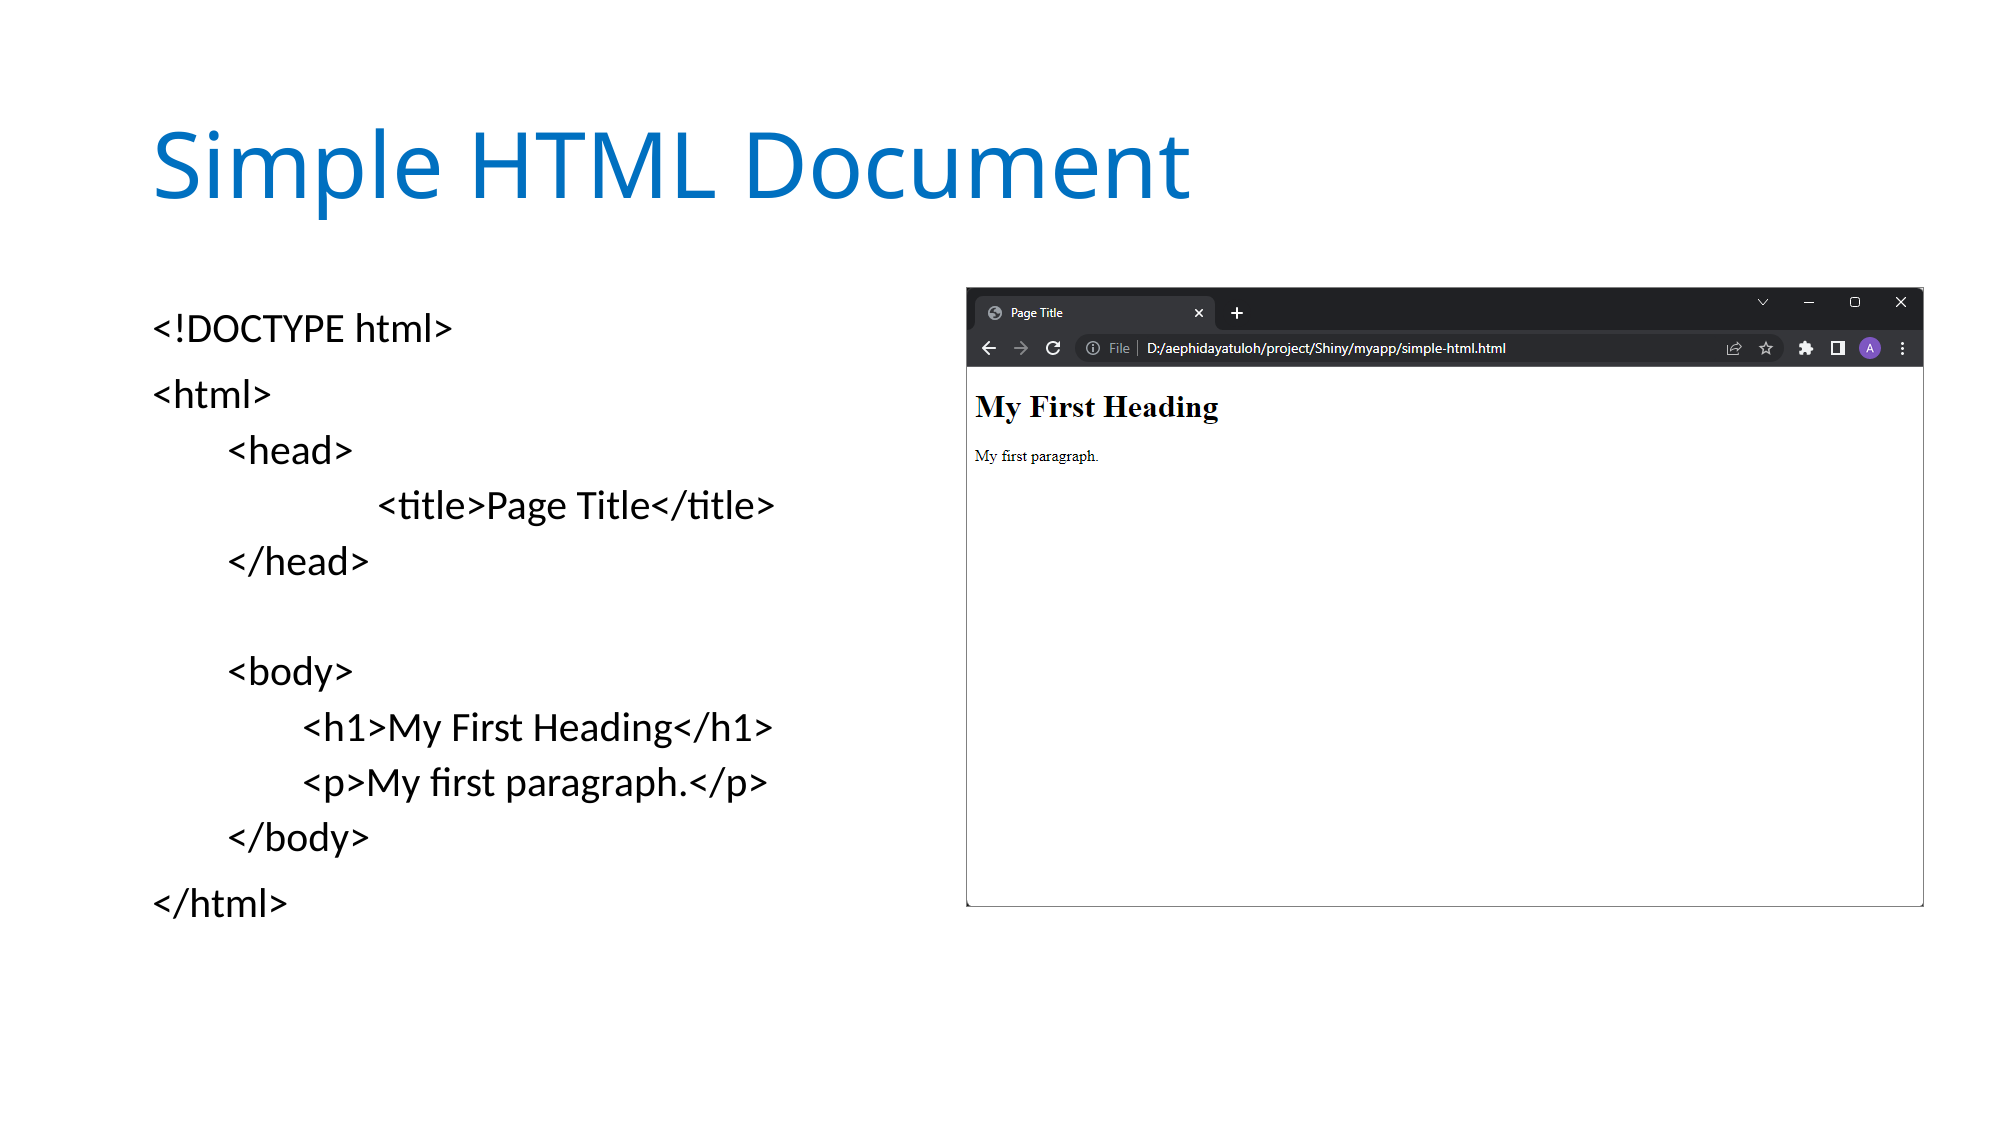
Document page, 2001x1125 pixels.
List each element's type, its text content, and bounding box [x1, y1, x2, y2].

picture [966, 287, 1924, 907]
title Simple HTML Document [137, 59, 1863, 278]
list <!DOCTYPE html> <html> <head> <title>Page Title</title> </head> <body> <h1>My First Heading</h1> <p>My first paragraph.</p> </body> </html> [137, 299, 1863, 1014]
